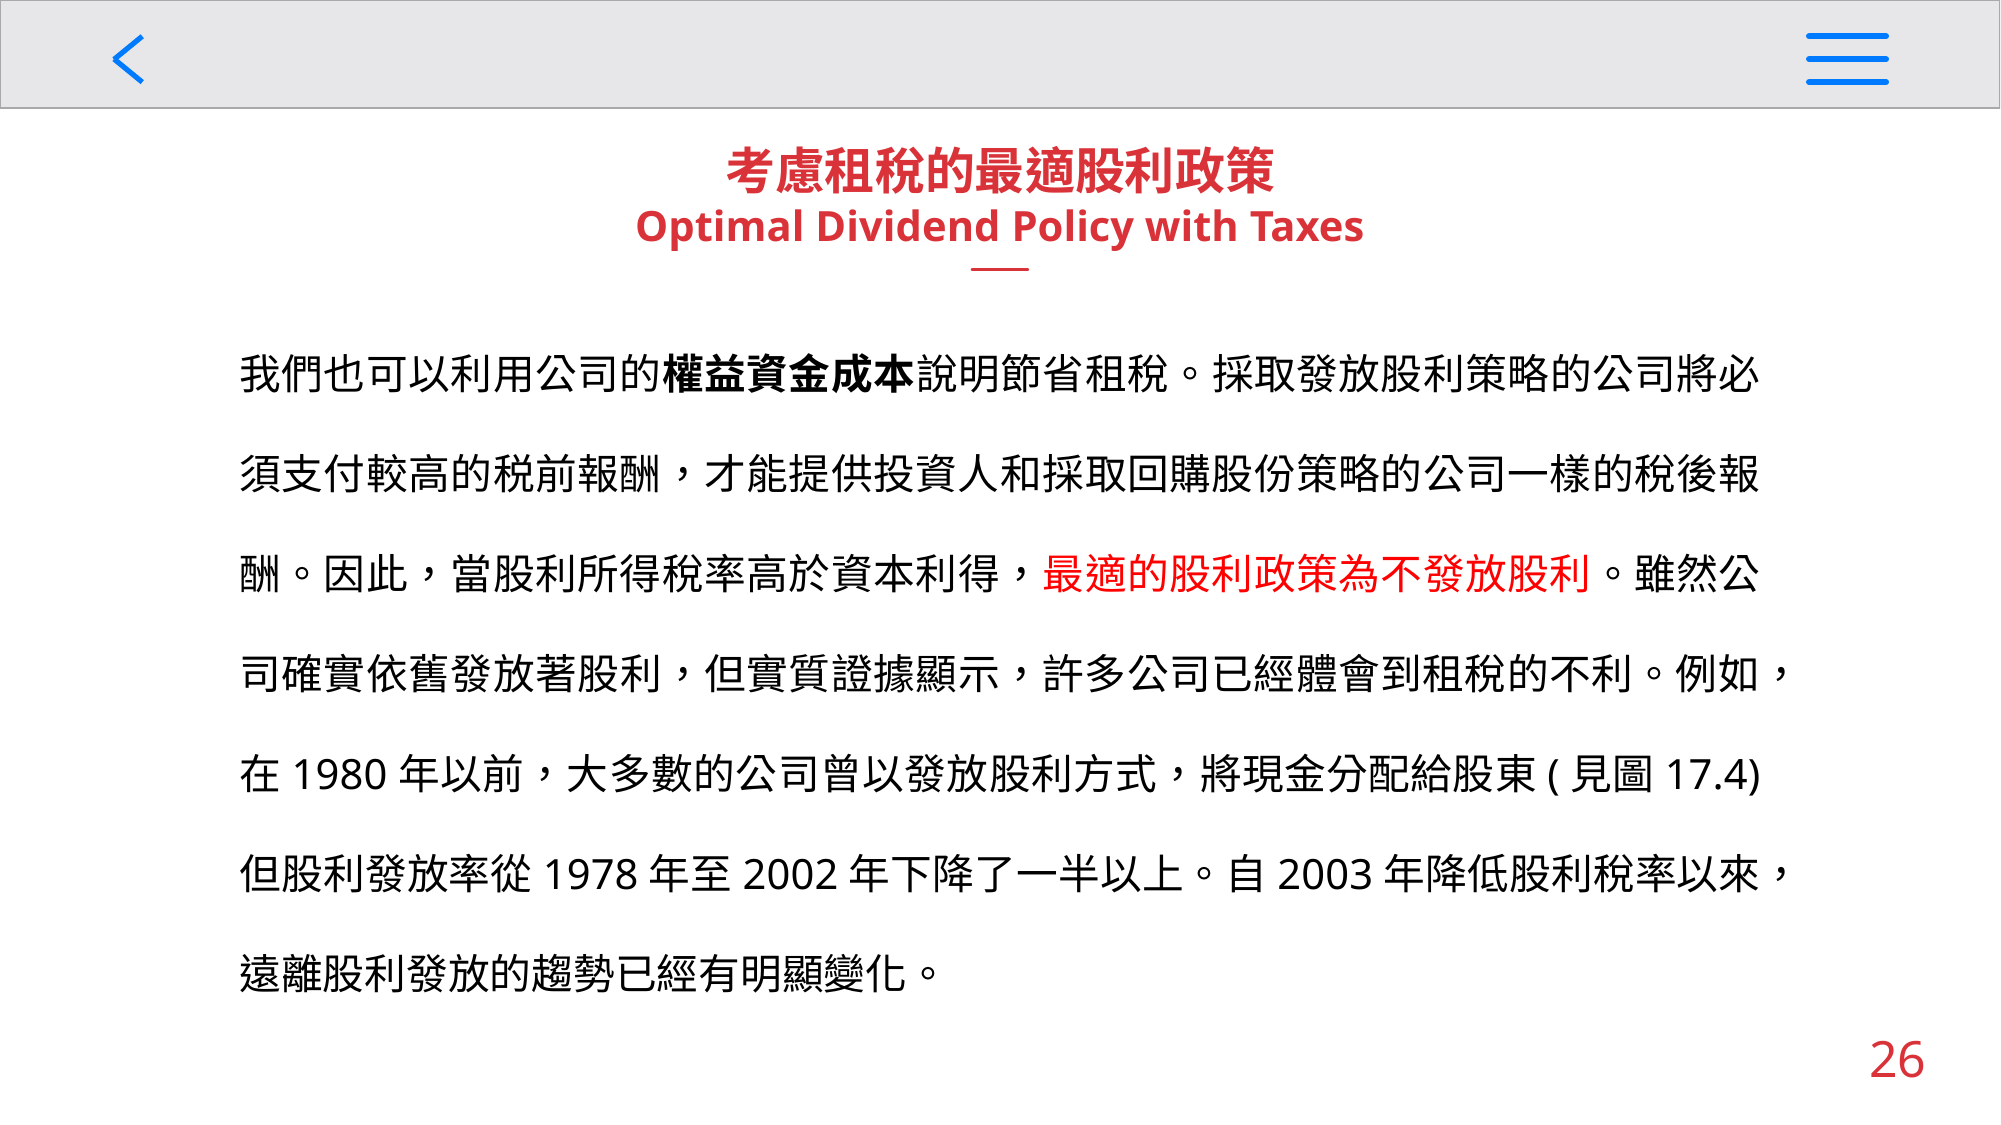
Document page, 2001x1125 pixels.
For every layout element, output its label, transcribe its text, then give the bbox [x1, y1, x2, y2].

text_box 26 [1795, 1020, 2000, 1096]
text_box 考慮租稅的最適股利政策 Optimal Dividend Policy with Taxes [359, 132, 1640, 257]
text_box 我們也可以利用公司的權益資金成本說明節省租稅。採取發放股利策略的公司將必須支付較高的税前報酬，才能提供投資人和採取回購股份策略的公司一樣的稅後報酬。因此，當股利所得稅率高於資本利得，最適的股利政策為不發放股利。雖然公司確實依舊發放著股利，但實質證據顯示，許多公司已經體會到租稅的不利。例如，在1980年以前，大多數的公司曾以發放股利方式，將現金分配給股東(見圖17.4) 但股利發放率從1978年至2002年下降了一半以上。自2003年降低股利稅率以來，遠離股利發放的趨勢已經有明顯變化。 [224, 290, 1776, 1006]
